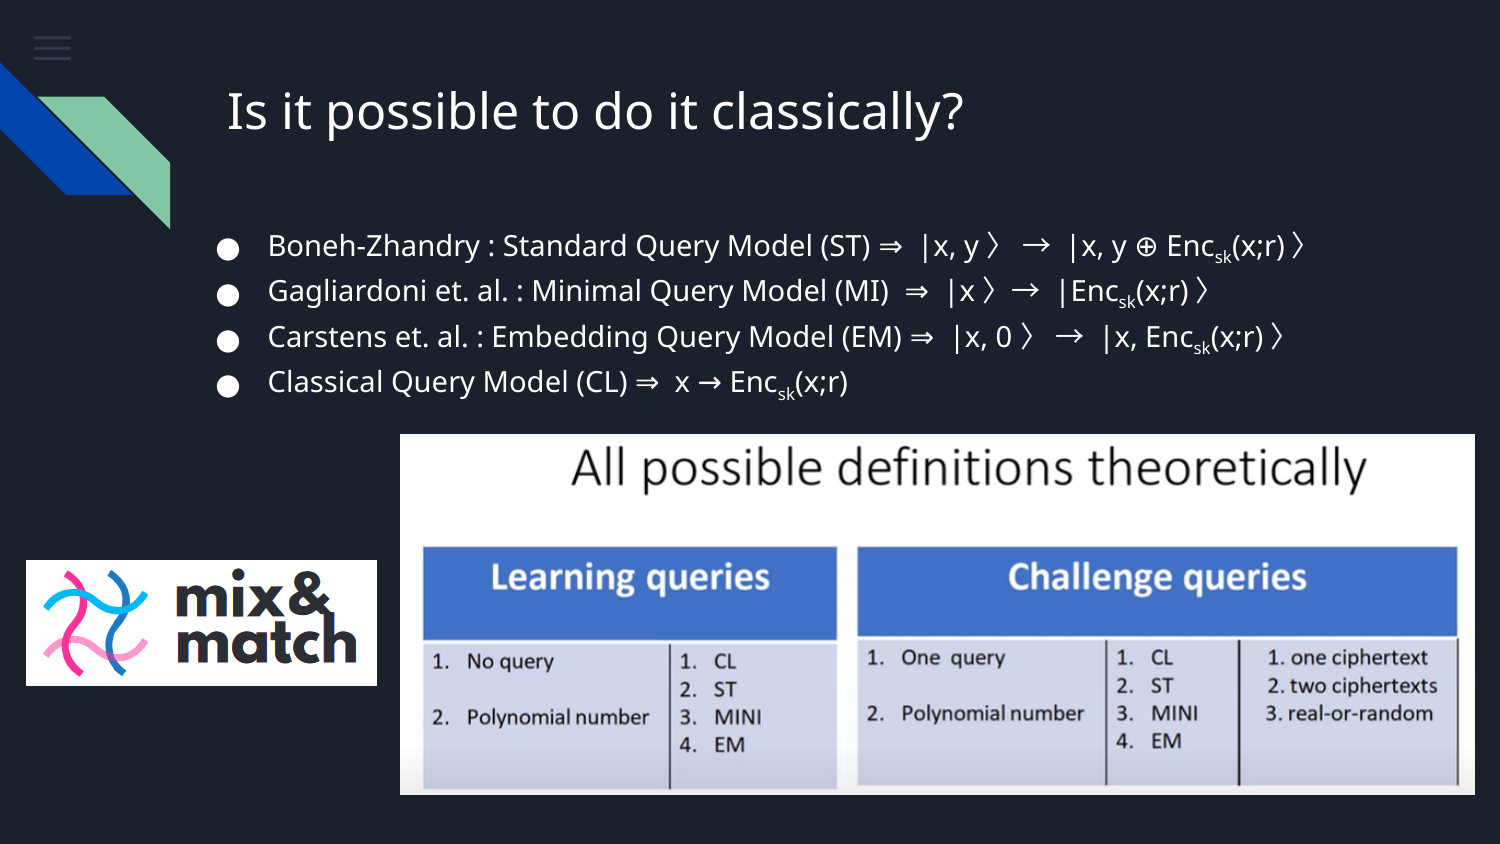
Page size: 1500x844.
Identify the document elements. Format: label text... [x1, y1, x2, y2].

list Boneh-Zhandry : Standard Query Model (ST) ⇒ |x, y〉 → |x, y ⊕ Encsk(x;r)〉 Gagliardoni et. al. : Minimal Query Model (MI) ⇒ |x〉→ |Encsk(x;r)〉 Carstens et. al. : Embedding Query Model (EM) ⇒ |x, 0〉 → |x, Encsk(x;r)〉 Classical Query Model (CL) ⇒ x → Encsk(x;r) [177, 205, 1393, 410]
picture [399, 434, 1476, 795]
title Is it possible to do it classically? [212, 64, 1368, 166]
picture [26, 560, 377, 686]
